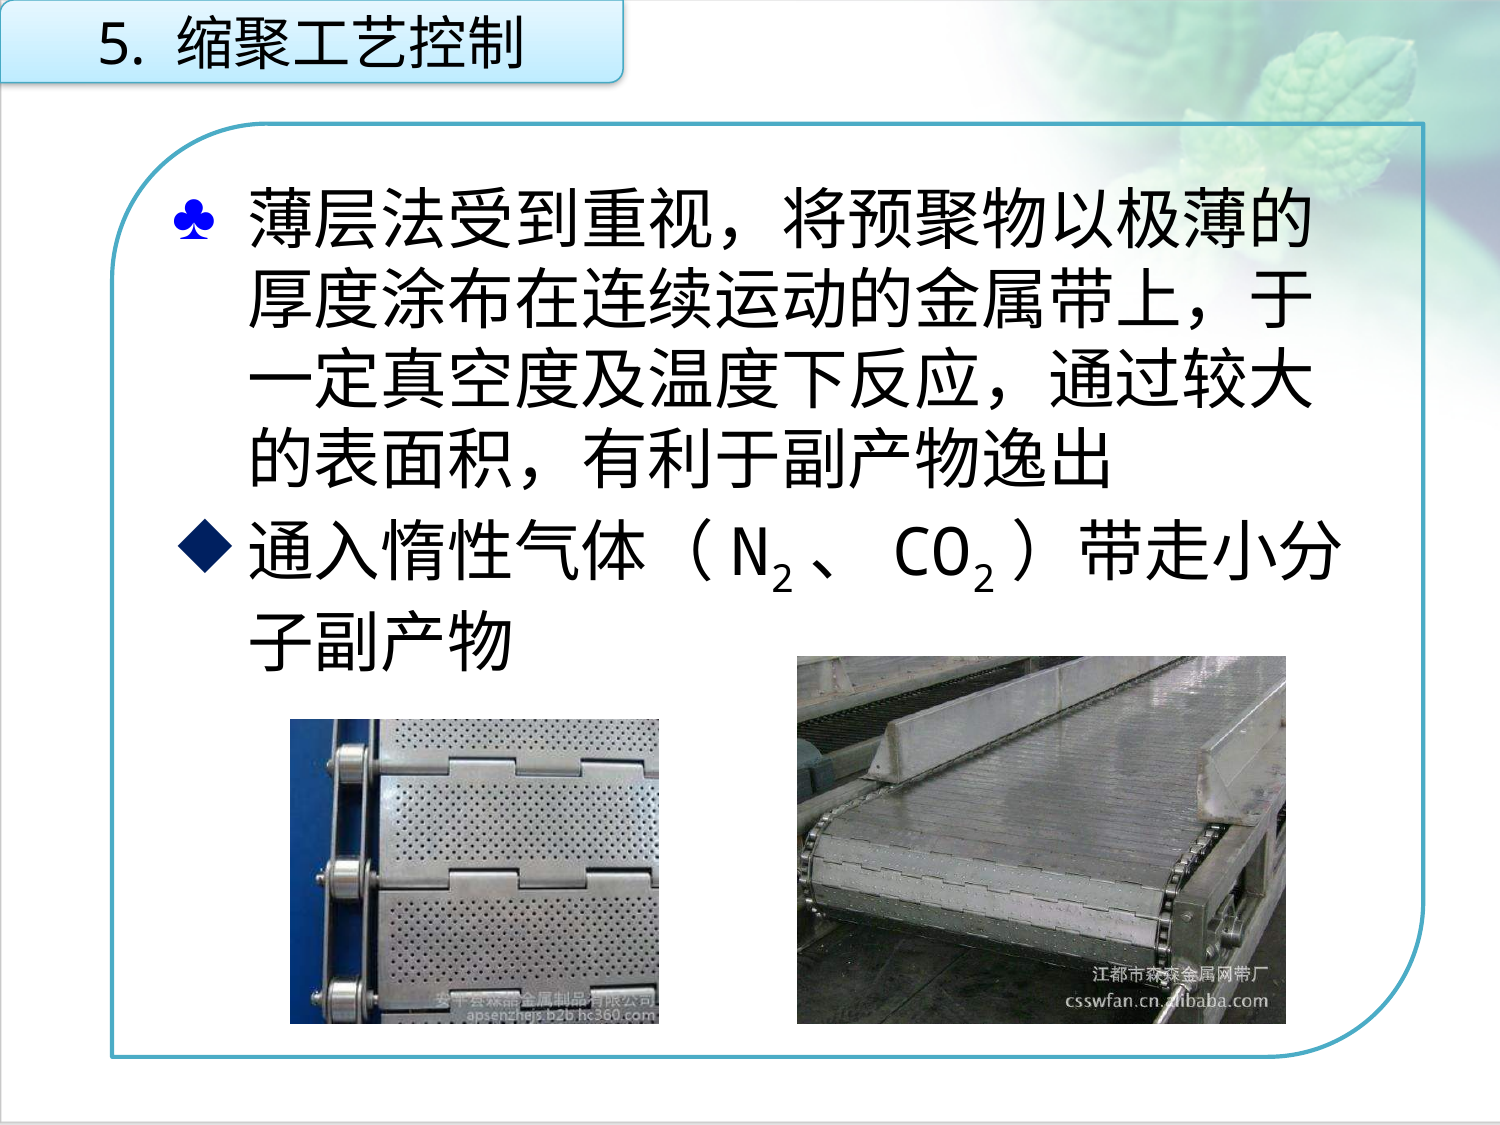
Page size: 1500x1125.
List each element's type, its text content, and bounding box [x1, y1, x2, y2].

text_box 薄层法受到重视，将预聚物以极薄的厚度涂布在连续运动的金属带上，于一定真空度及温度下反应，通过较大的表面积，有利于副产物逸出 通入惰性气体（N2、CO2）带走小分子副产物 [109, 121, 1426, 1059]
text_box 5. 缩聚工艺控制 [0, 0, 624, 84]
picture [0, 0, 1500, 1125]
